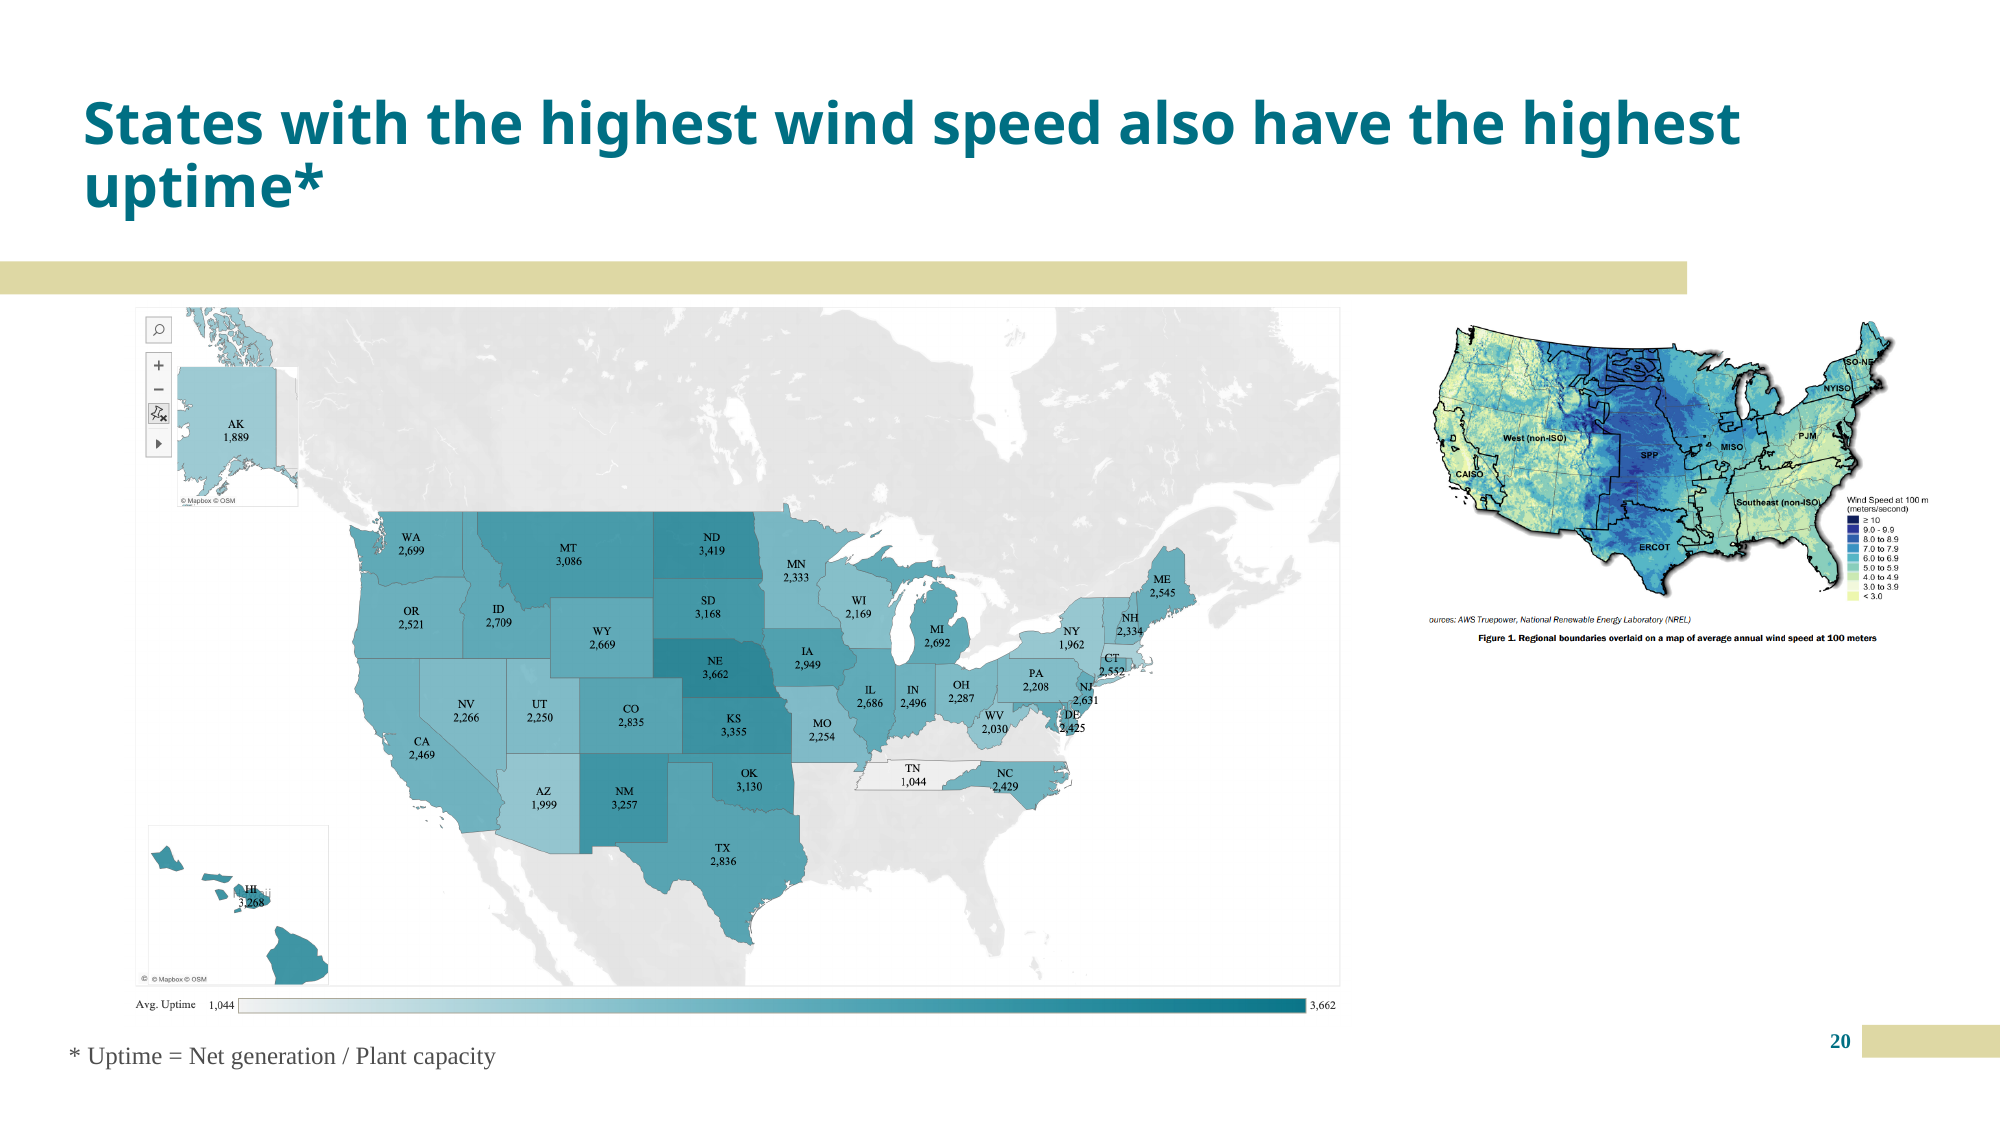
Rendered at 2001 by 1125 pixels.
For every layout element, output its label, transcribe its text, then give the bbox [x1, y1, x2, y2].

picture [124, 300, 1352, 1027]
title States with the highest wind speed also have the highest uptime* [68, 59, 1932, 255]
text_box * Uptime = Net generation / Plant capacity [68, 1039, 519, 1077]
slide_number 20 [1818, 1027, 1863, 1065]
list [1429, 303, 1932, 650]
